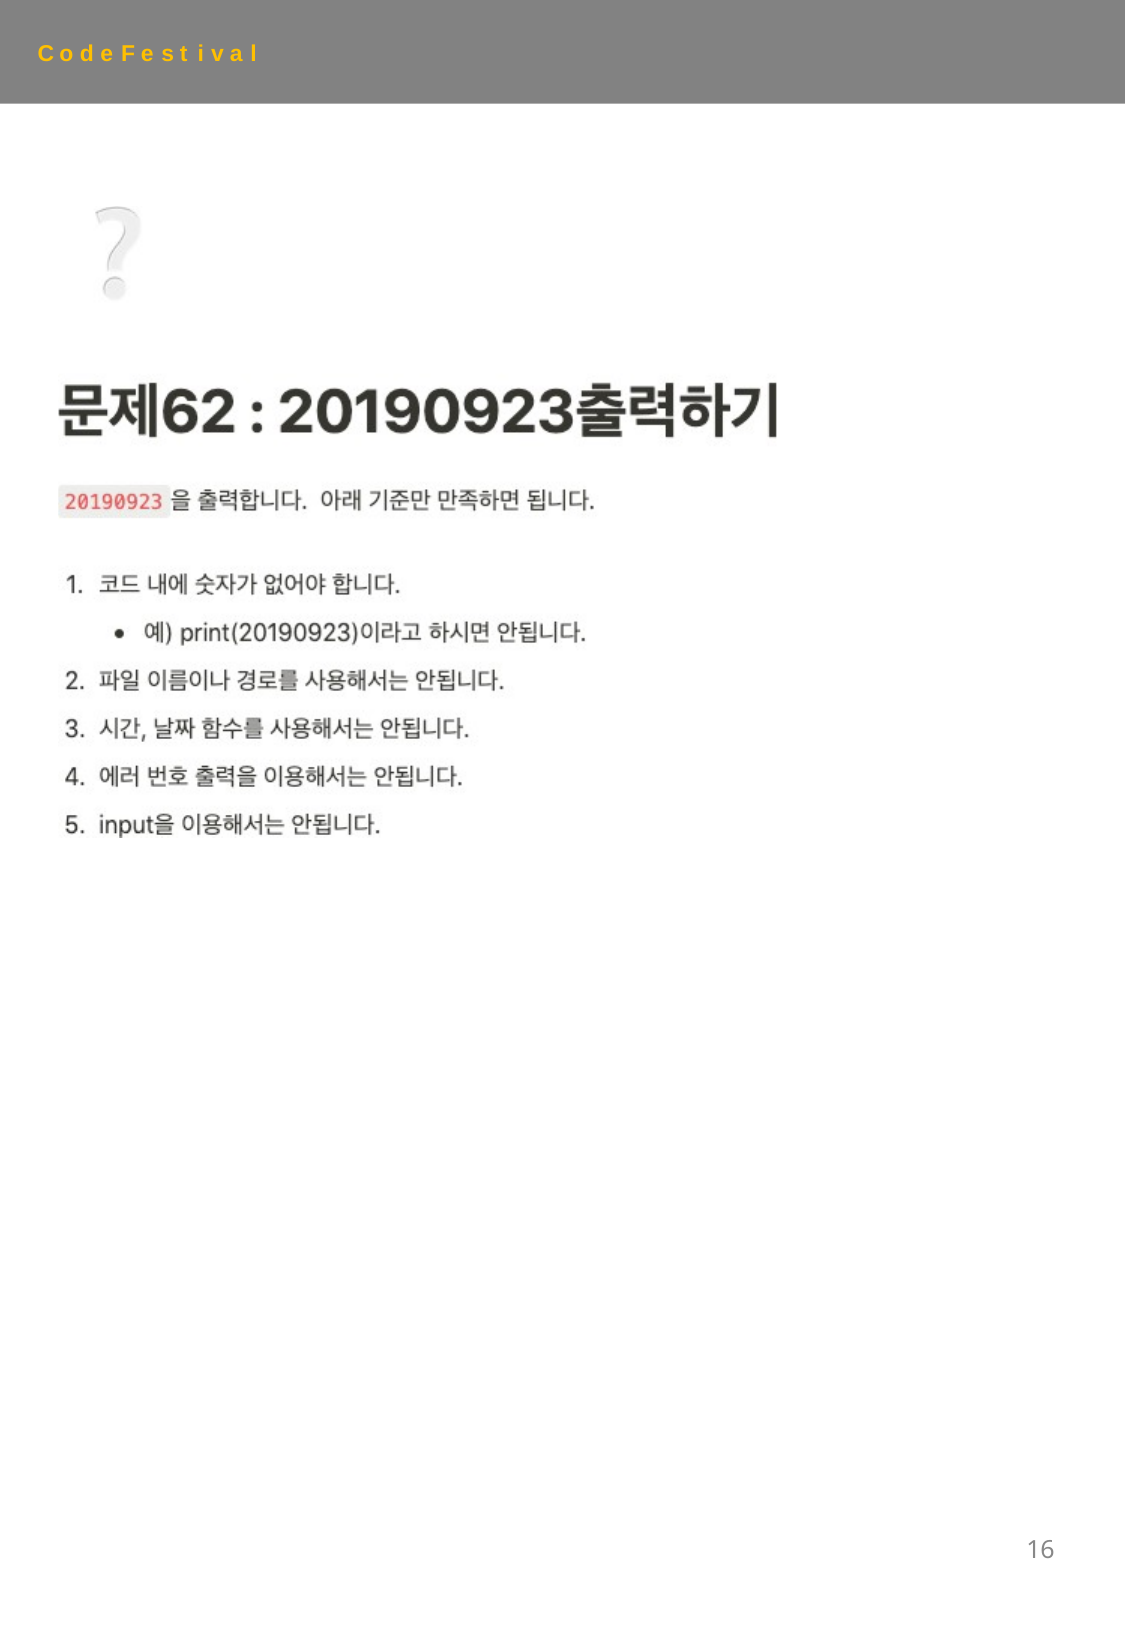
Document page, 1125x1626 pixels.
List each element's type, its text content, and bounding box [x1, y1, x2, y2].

text_box [58, 206, 777, 838]
text_box C o d e F e s t i v a l [35, 36, 264, 67]
slide_number 10 [1020, 1529, 1062, 1625]
